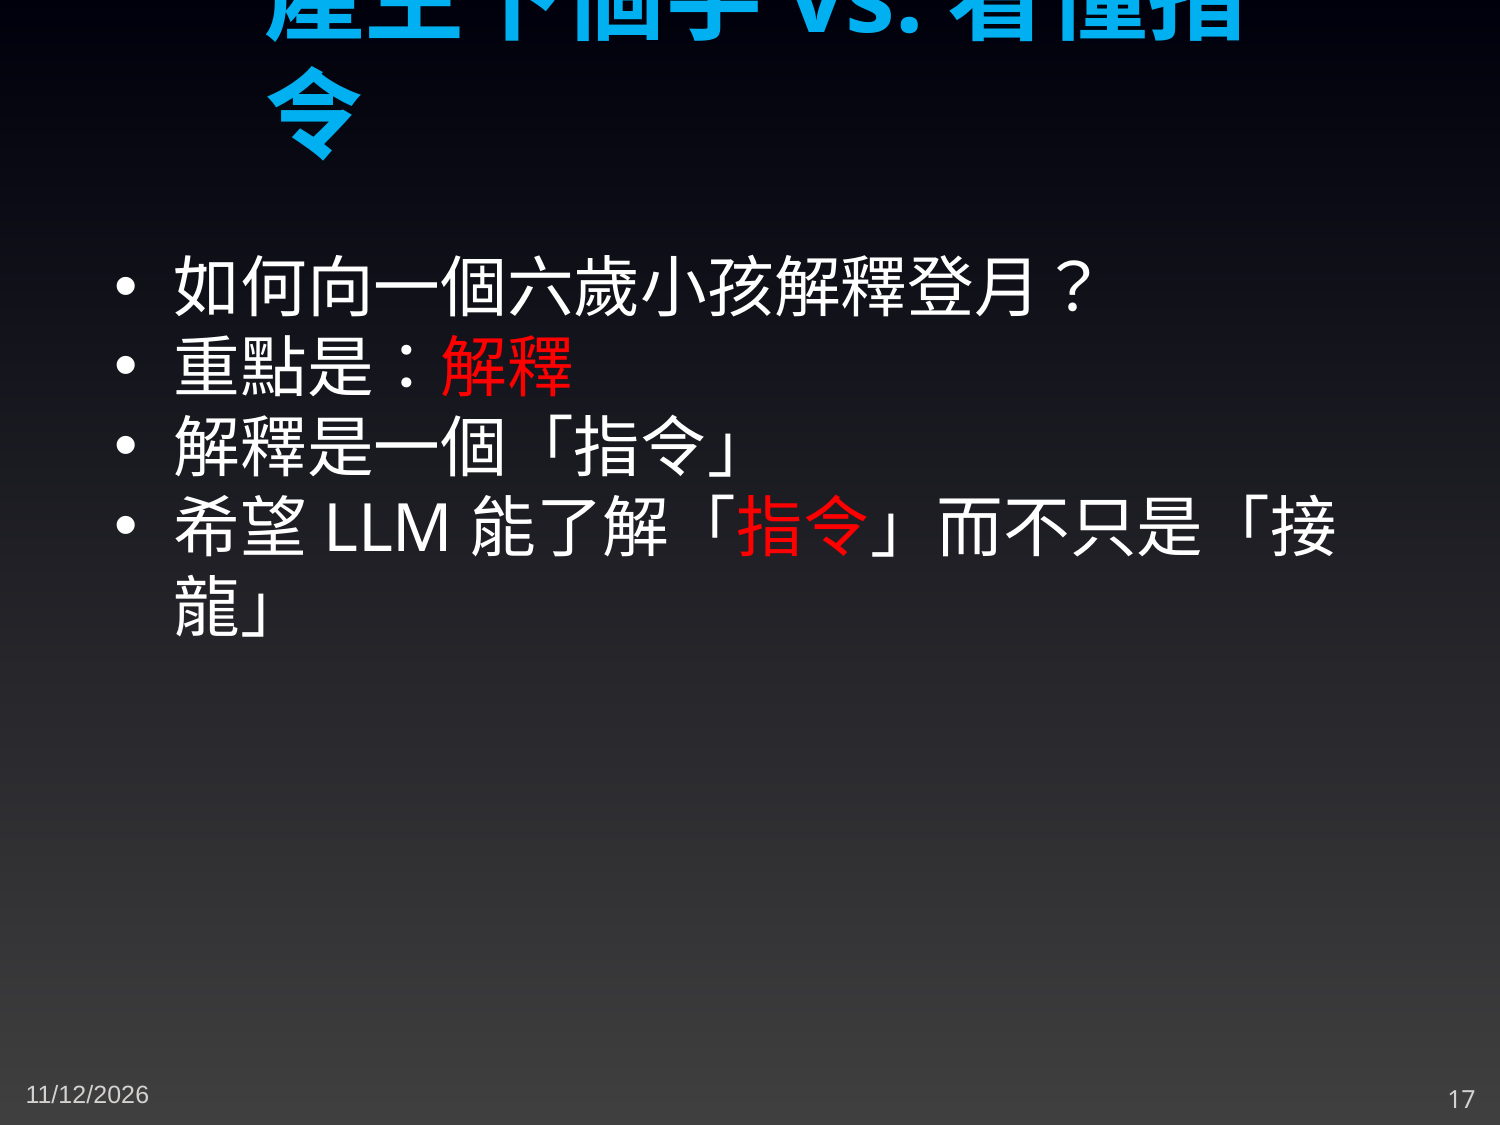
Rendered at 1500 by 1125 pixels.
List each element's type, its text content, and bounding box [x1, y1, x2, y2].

text_box 如何向一個六歲小孩解釋登月？ 重點是：解釋 解釋是一個「指令」 希望LLM能了解「指令」而不只是「接龍」 [99, 237, 1400, 652]
text_box 產生下個字vs.看懂指令 [249, 24, 1363, 188]
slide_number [10, 1075, 411, 1117]
slide_number 17 [1340, 1075, 1491, 1117]
